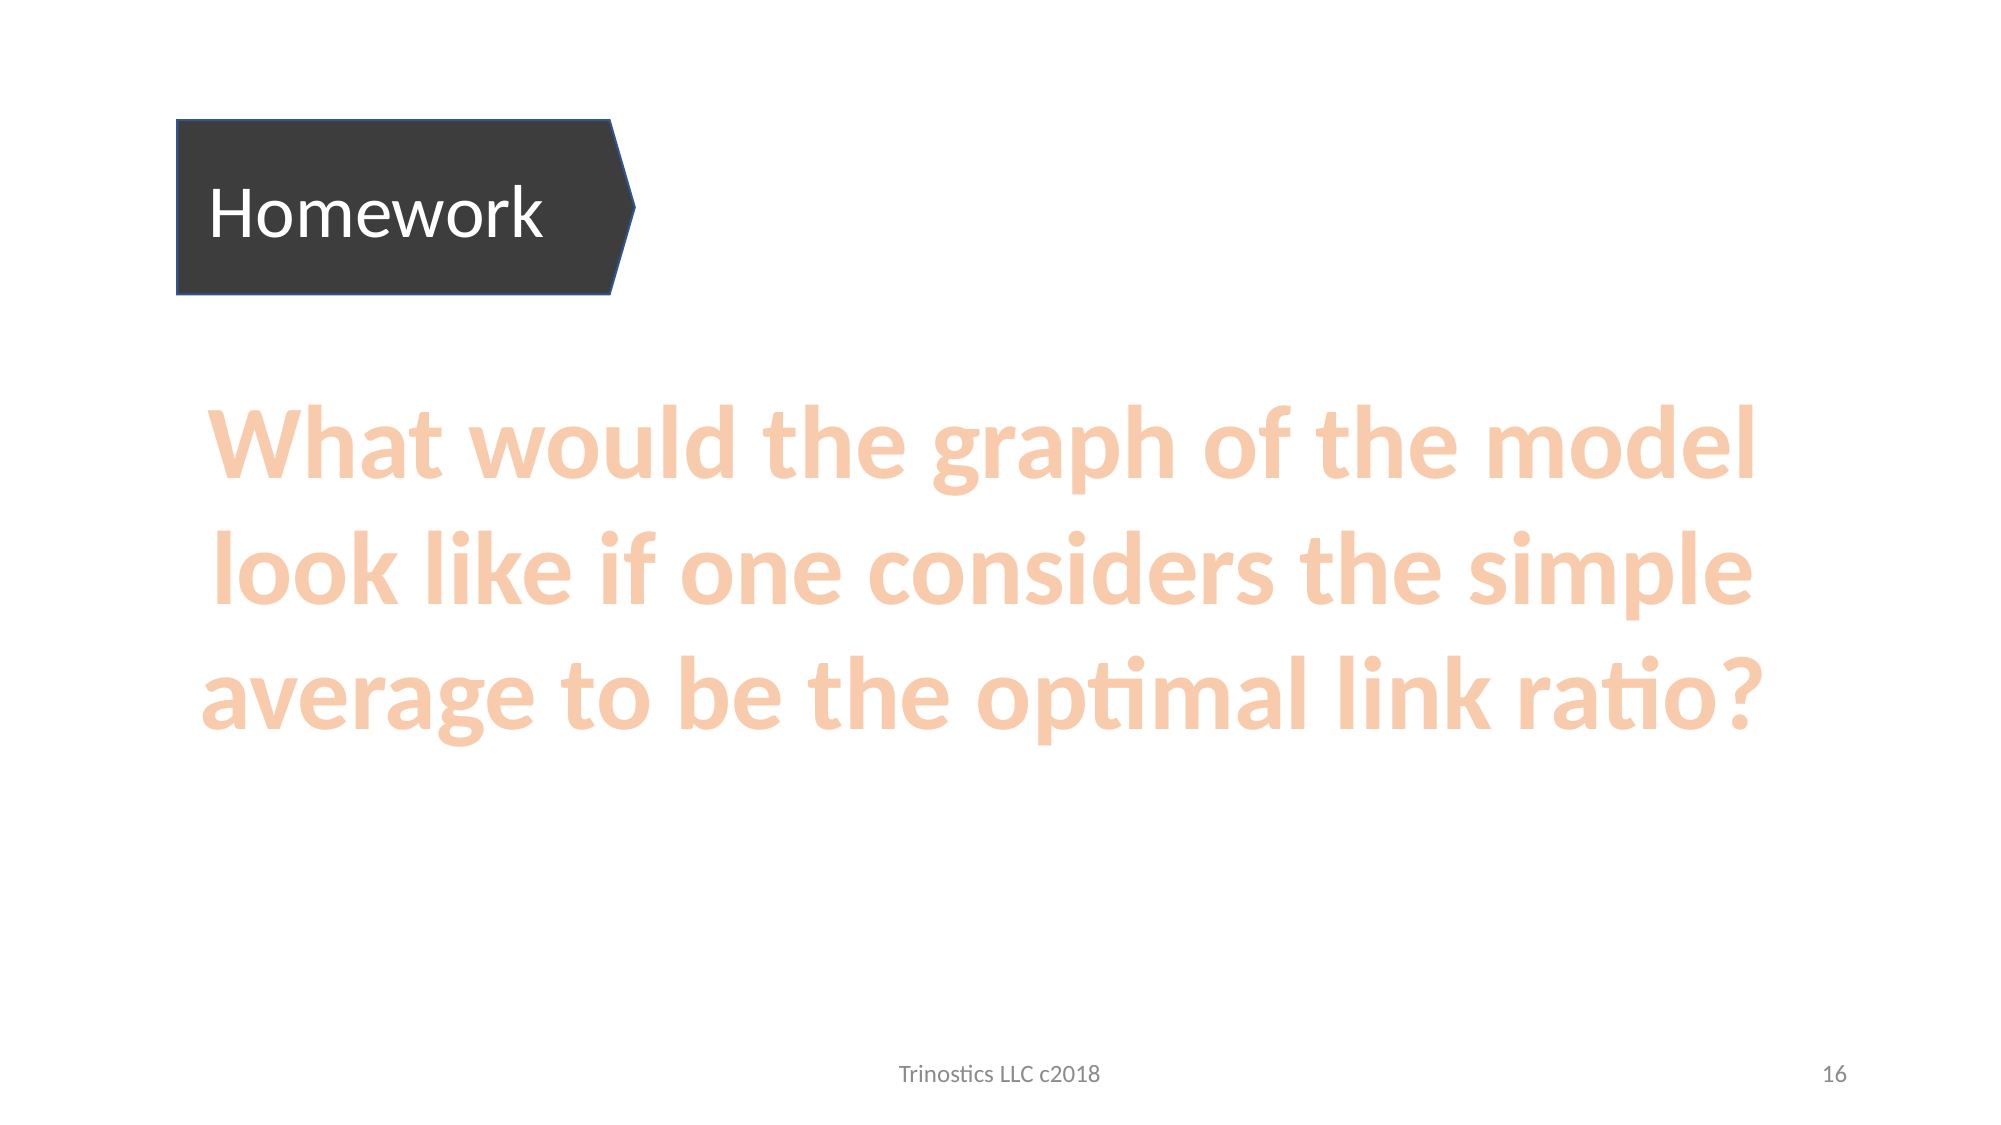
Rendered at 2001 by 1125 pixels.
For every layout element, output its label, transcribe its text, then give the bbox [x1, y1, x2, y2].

text_box What would the graph of the model look like if one considers the simple average to be the optimal link ratio? [177, 366, 1790, 884]
slide_number 16 [1412, 1042, 1863, 1103]
footer Trinostics LLC c2018 [662, 1042, 1338, 1103]
text_box Homework [176, 119, 636, 296]
